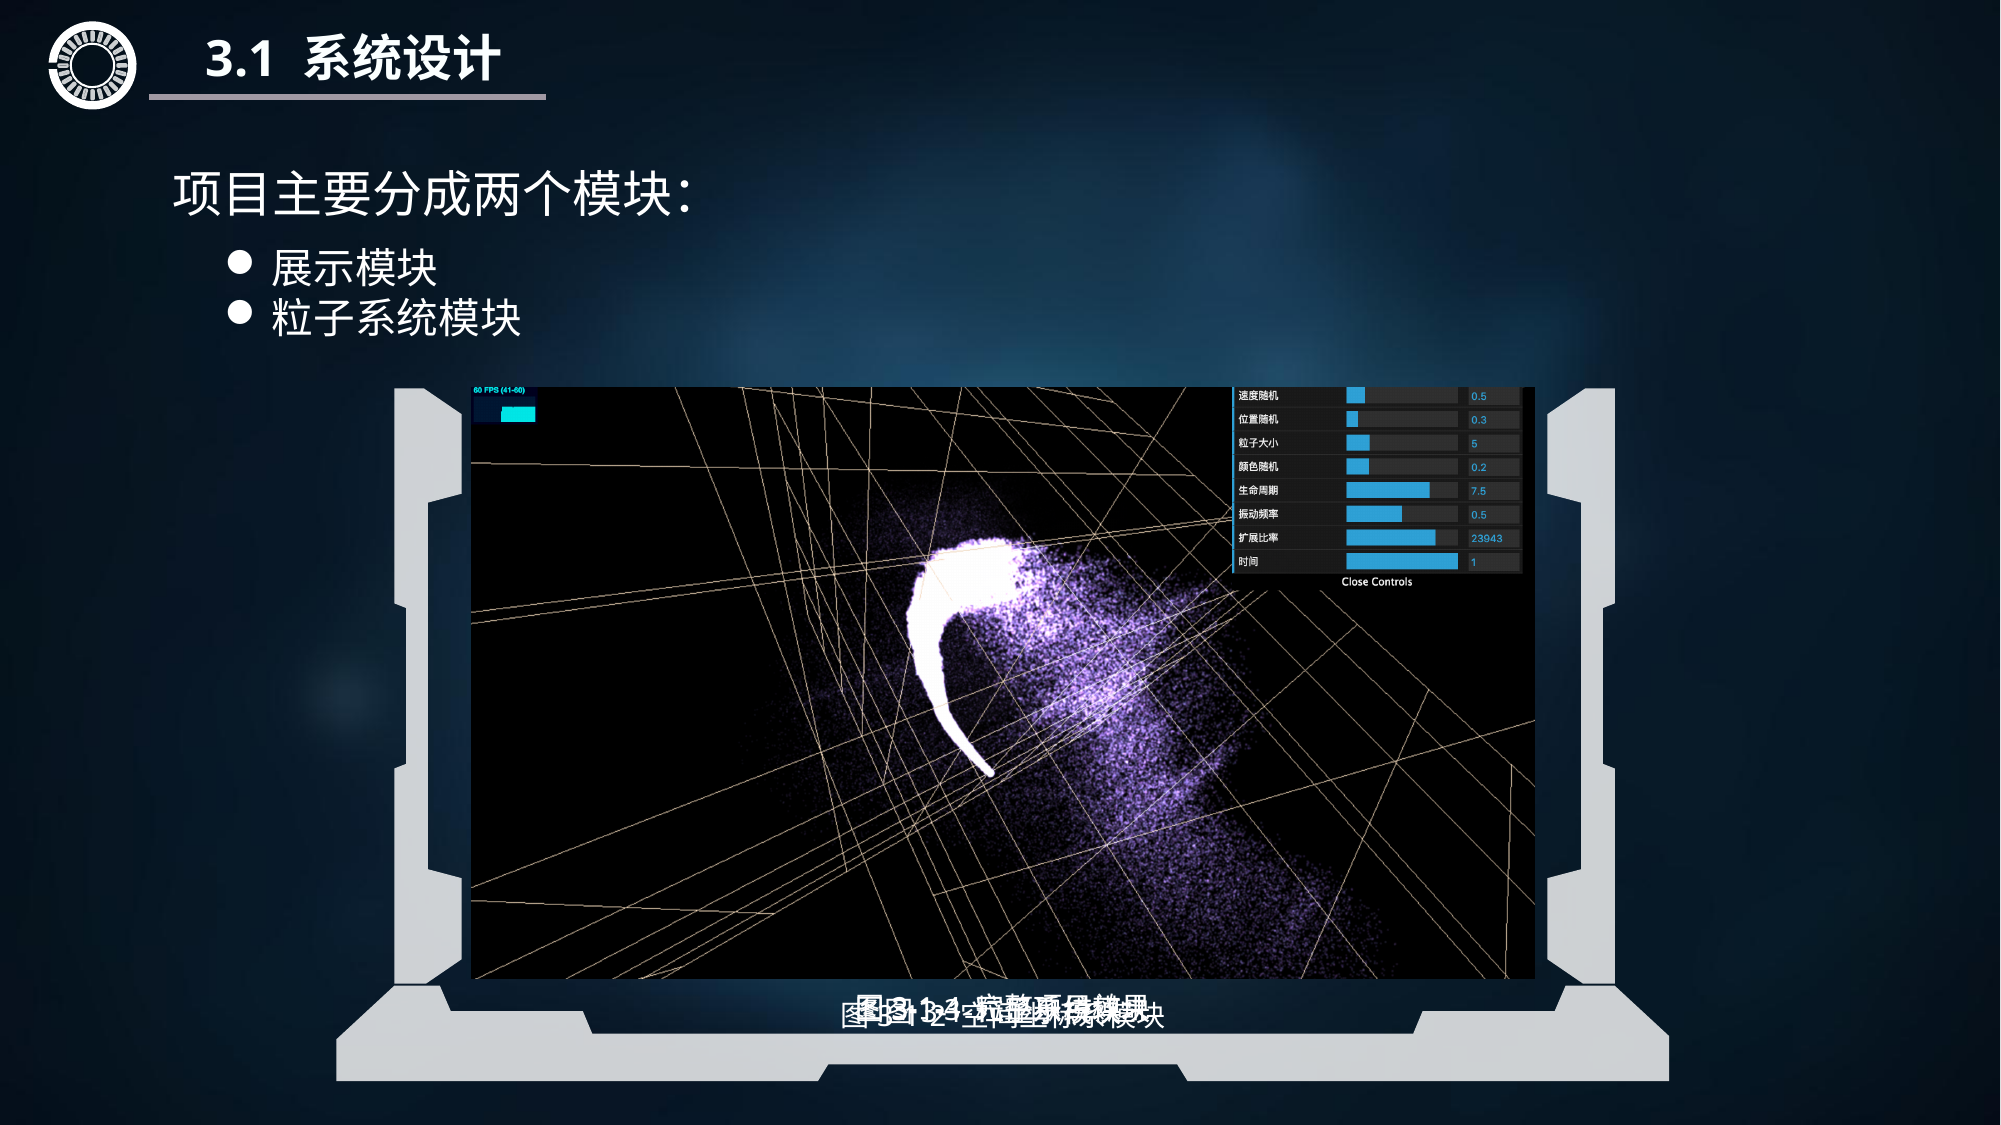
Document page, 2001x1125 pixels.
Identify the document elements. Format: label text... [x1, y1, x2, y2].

text_box 项目主要分成两个模块： [82, 155, 814, 231]
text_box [471, 387, 1535, 1033]
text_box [471, 1035, 1535, 1041]
text_box [335, 984, 1671, 1083]
text_box 展示模块 粒子系统模块 [209, 234, 863, 350]
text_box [1535, 388, 1615, 984]
picture [0, 0, 2001, 1125]
text_box 3.1 系统设计 [137, 31, 579, 89]
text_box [48, 21, 137, 110]
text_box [394, 388, 471, 984]
